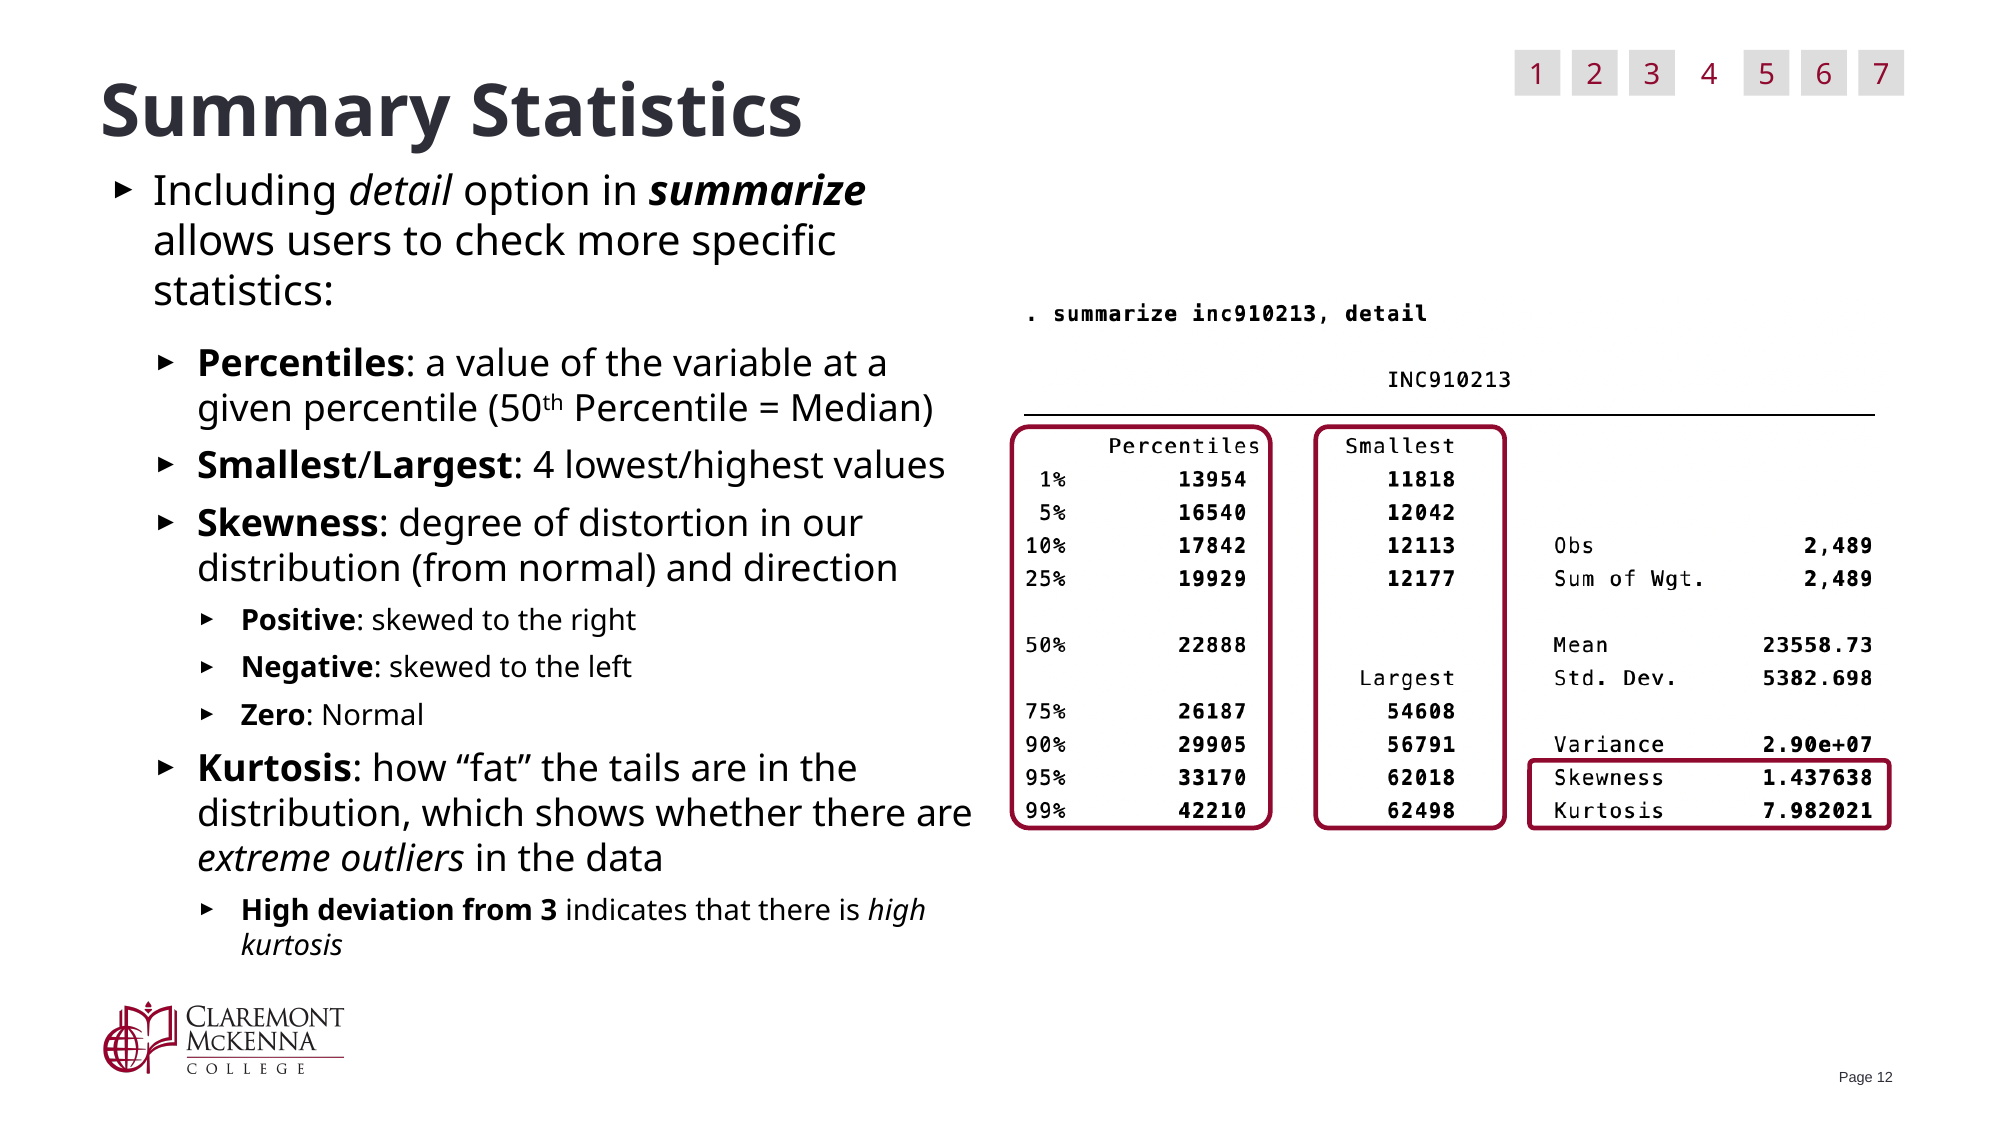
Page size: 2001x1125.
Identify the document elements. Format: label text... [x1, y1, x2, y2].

text_box [1009, 428, 1018, 827]
text_box Including detail option in summarize allows users to check more specific statistics: Percentiles: a value of the variable at a given percentile (50th Percentile = Median) Smallest/Largest: 4 lowest/highest values Skewness: degree of distortion in our distribution (from normal) and direction Positive: skewed to the right Negative: skewed to the left Zero: Normal Kurtosis: how “fat” the tails are in the distribution, which shows whether there are extreme outliers in the data High deviation from 3 indicates that there is high kurtosis [109, 198, 978, 927]
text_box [1514, 49, 1905, 96]
picture [1023, 296, 1891, 829]
title Summary Statistics [100, 51, 1561, 152]
